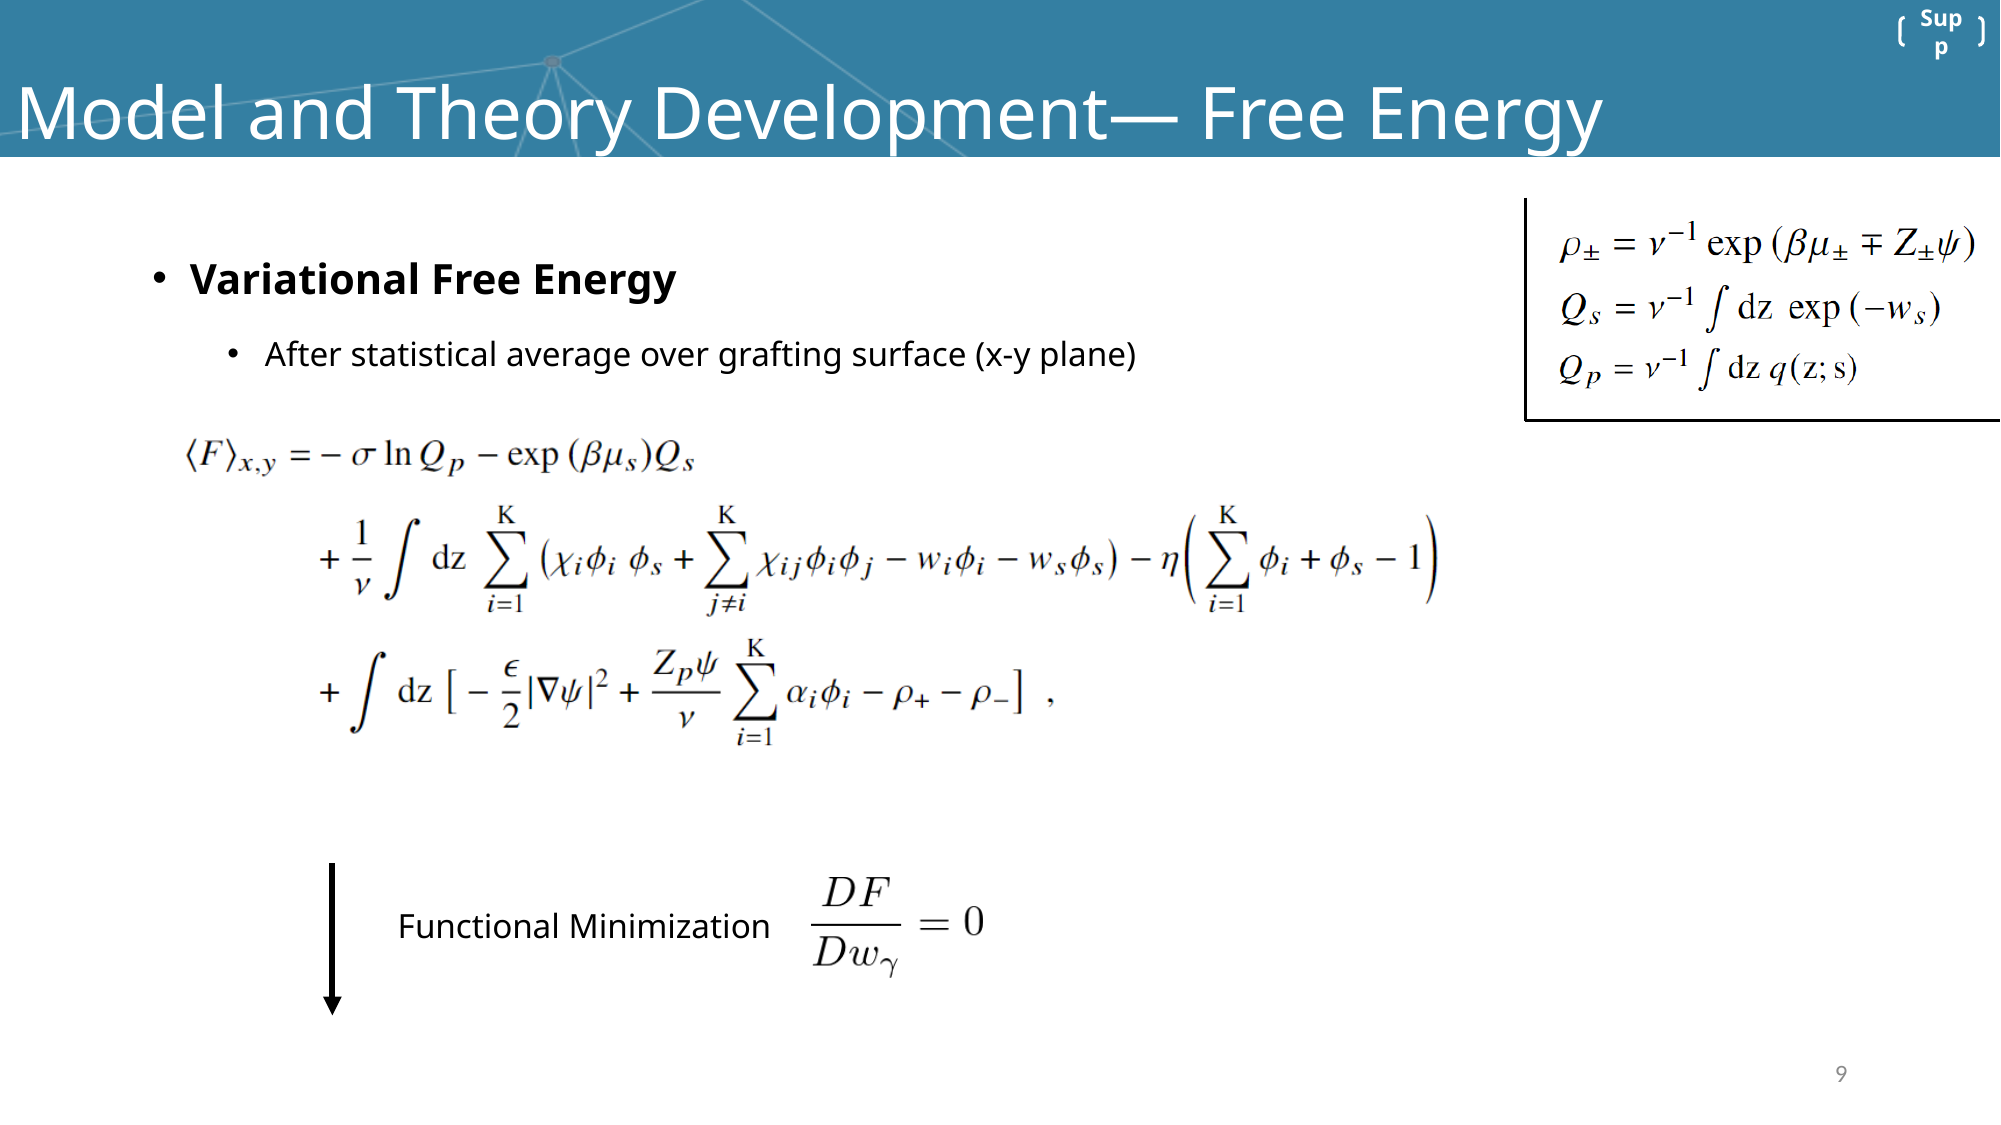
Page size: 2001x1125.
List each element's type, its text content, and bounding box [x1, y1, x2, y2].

list Variational Free Energy After statistical average over grafting surface (x-y plane) [137, 220, 1524, 421]
slide_number 9 [1412, 1042, 1863, 1103]
picture [176, 417, 1448, 757]
picture [811, 877, 984, 978]
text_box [1525, 197, 2000, 421]
title Model and Theory Development— Free Energy [0, 23, 1803, 155]
text_box Functional Minimization [382, 897, 811, 953]
